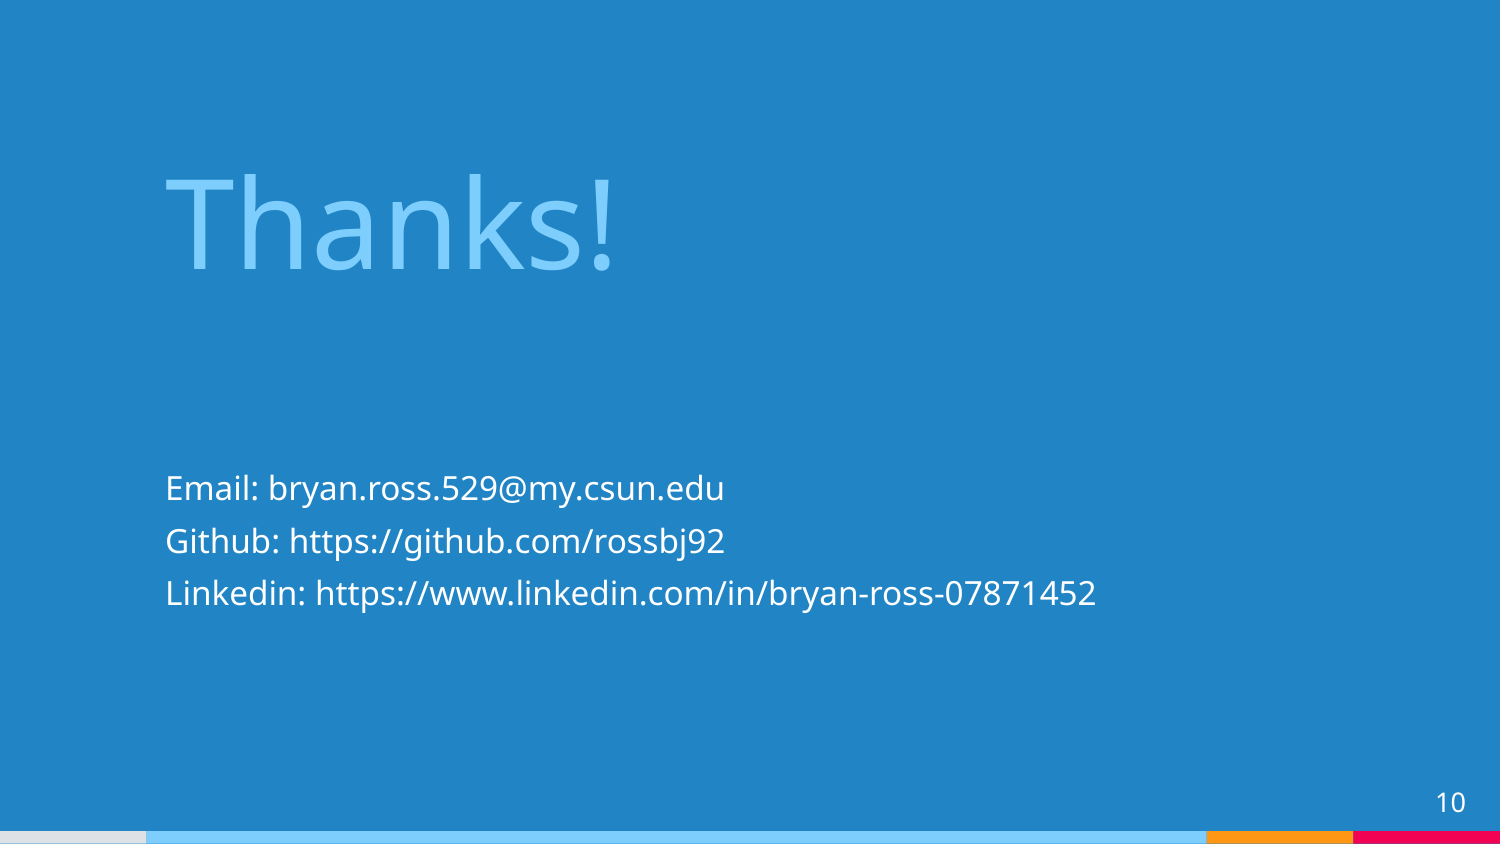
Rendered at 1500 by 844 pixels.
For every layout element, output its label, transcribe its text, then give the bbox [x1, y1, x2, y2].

slide_number 10 [1391, 770, 1482, 822]
title Thanks! [150, 119, 1063, 310]
list Email: bryan.ross.529@my.csun.edu Github: https://github.com/rossbj92 Linkedin: https://www.linkedin.com/in/bryan-ross-07871452 [150, 452, 1206, 780]
